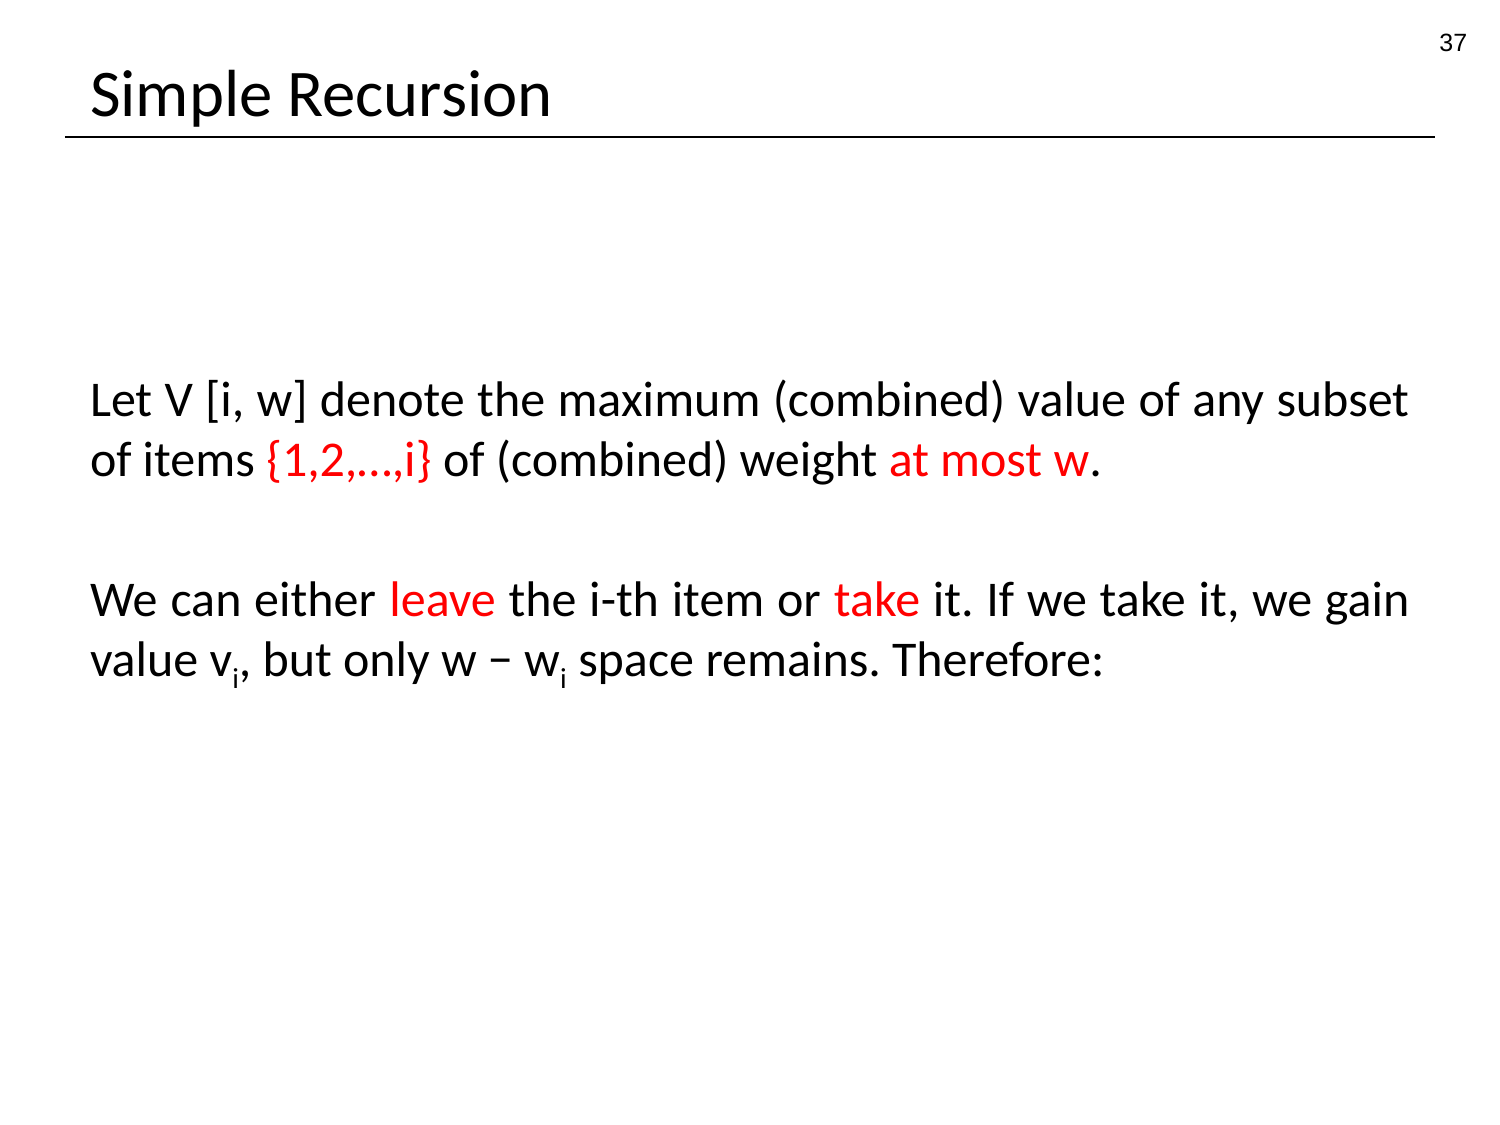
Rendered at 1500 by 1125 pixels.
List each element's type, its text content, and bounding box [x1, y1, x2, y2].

title Simple Recursion [75, 20, 1425, 138]
slide_number 37 [1131, 18, 1483, 62]
list Let V [i, w] denote the maximum (combined) value of any subset of items {1,2,…,i} of (combined) weight at most w. We can either leave the i-th item or take it. If we take it, we gain value vi, but only w − wi space remains. Therefore: [75, 148, 1425, 1094]
